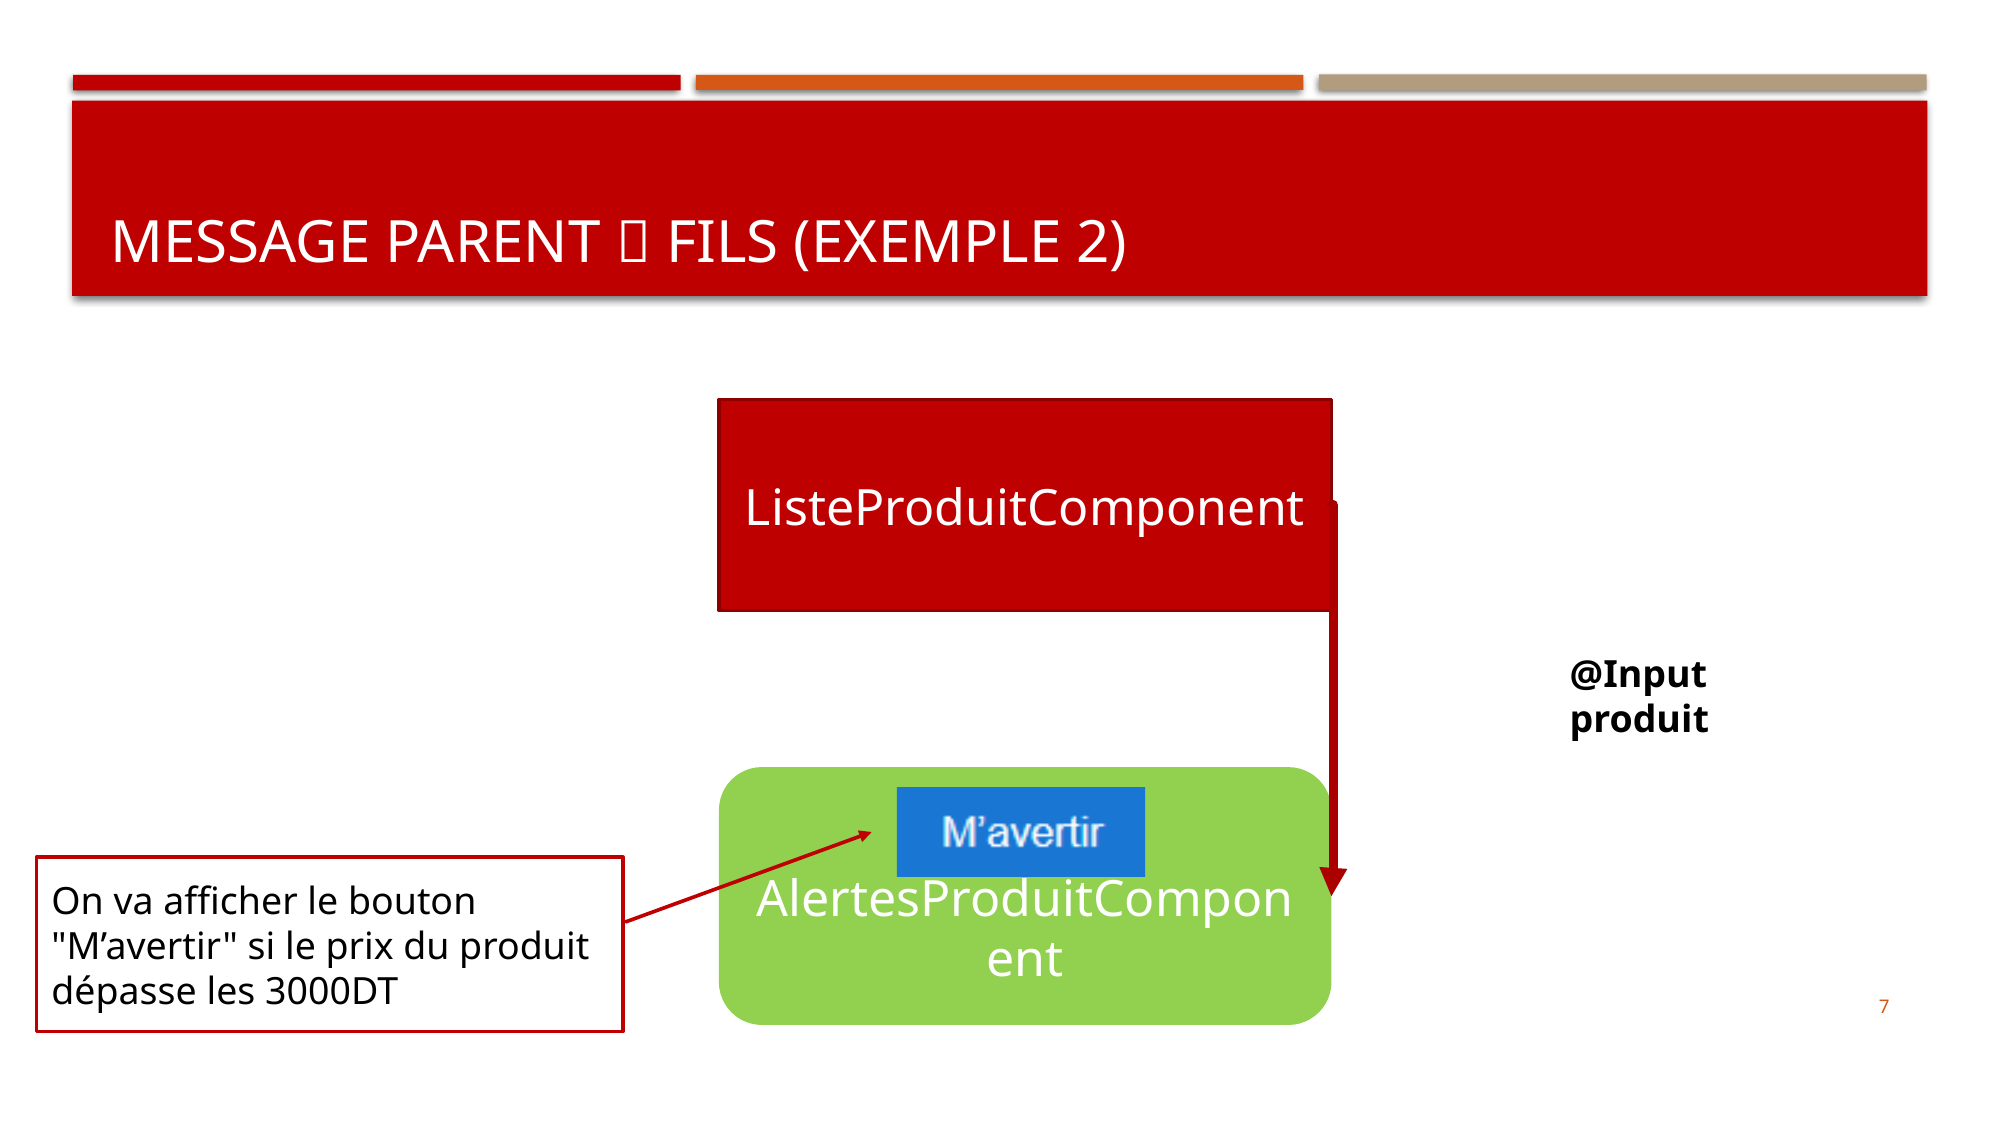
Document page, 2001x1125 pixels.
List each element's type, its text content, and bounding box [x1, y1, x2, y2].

text_box ListeProduitComponent [717, 398, 1333, 612]
text_box AlertesProduitComponent [717, 765, 1334, 1027]
text_box On va afficher le bouton "M’avertir" si le prix du produit dépasse les 3000DT [35, 855, 625, 1033]
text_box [1330, 504, 1334, 897]
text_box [625, 831, 873, 923]
slide_number 7 [1732, 977, 1905, 1037]
text_box @Input produit [1554, 642, 1905, 748]
picture [896, 786, 1146, 878]
title Message Parent  Fils (ExEmple 2) [95, 115, 1905, 282]
